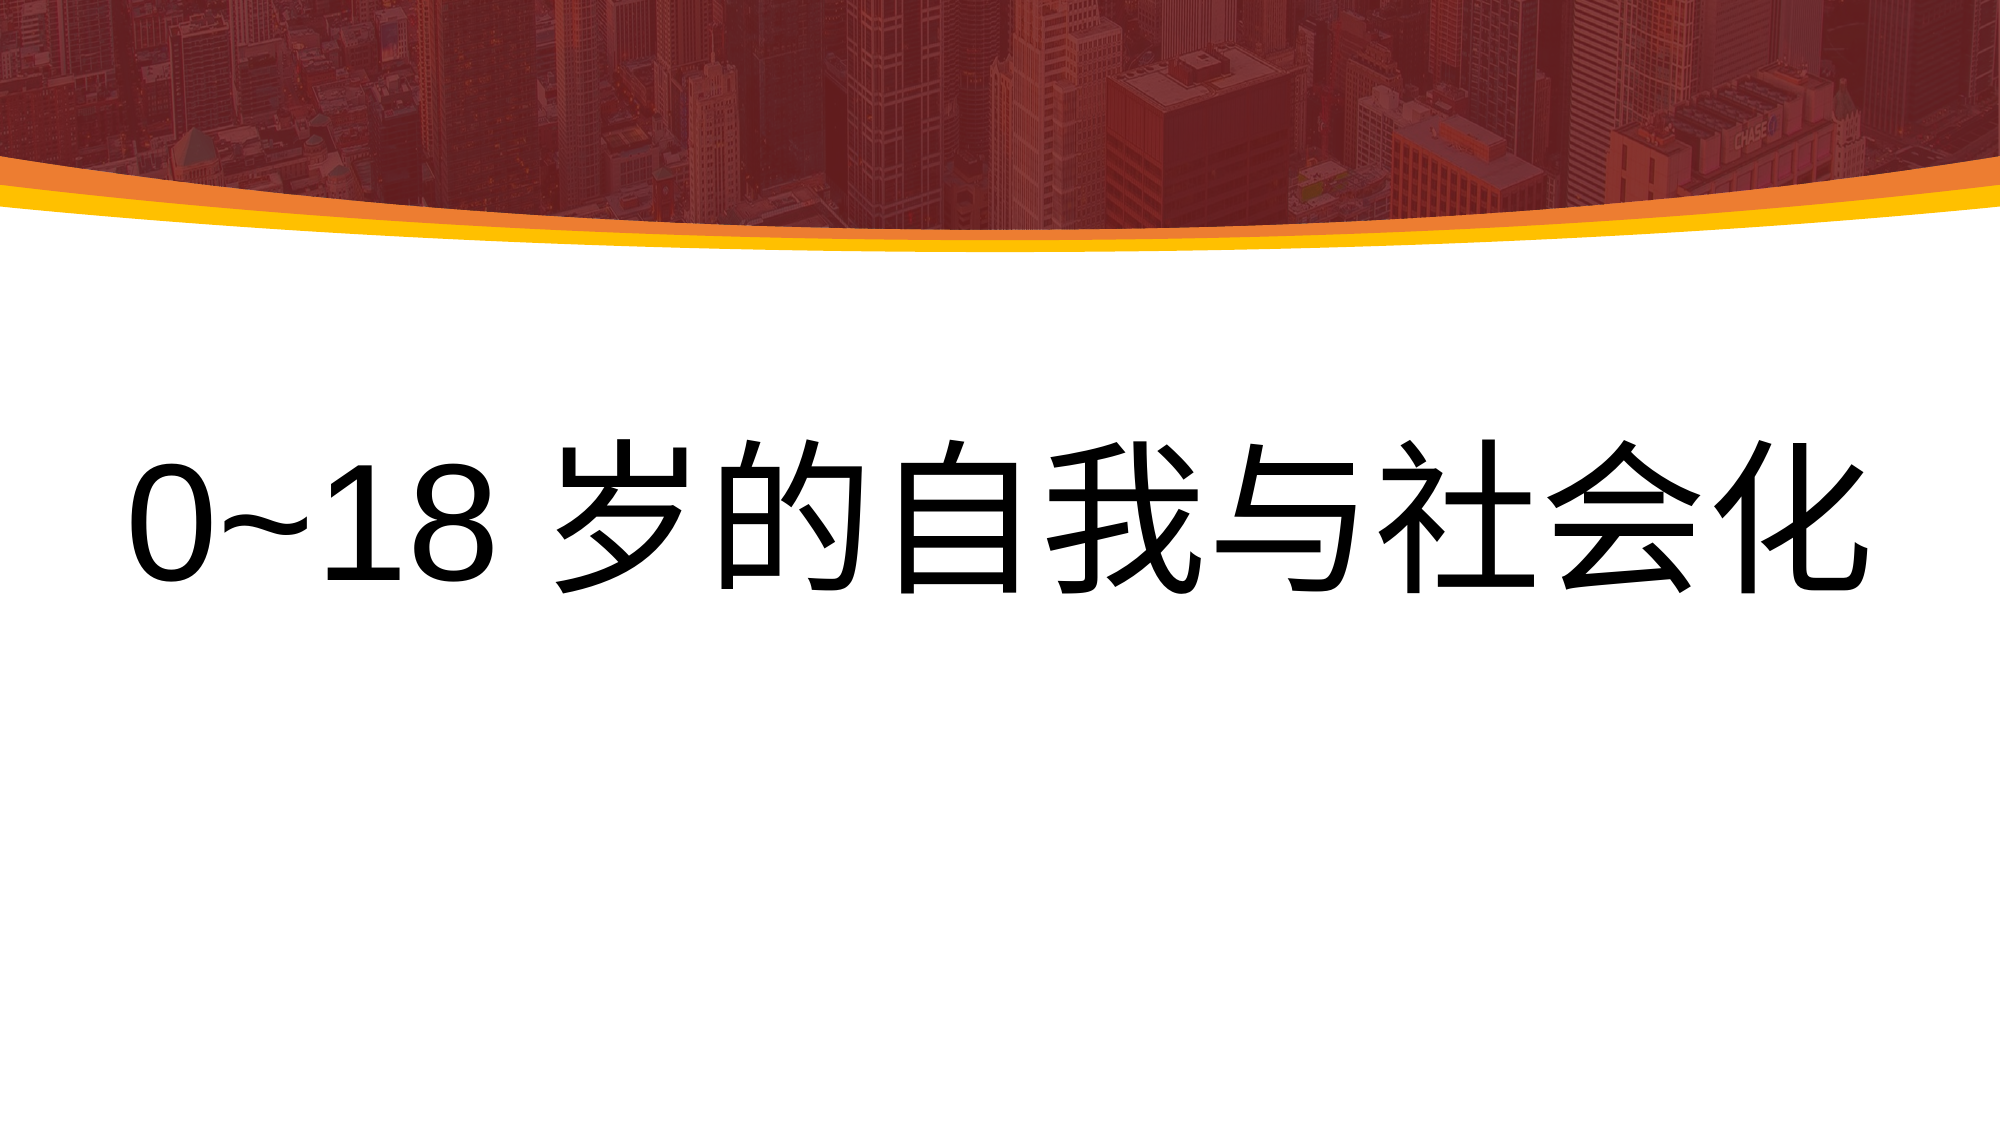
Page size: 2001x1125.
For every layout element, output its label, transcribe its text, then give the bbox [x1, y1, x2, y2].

text_box [0, 0, 2000, 230]
text_box [0, 158, 2000, 242]
text_box 0~18岁的自我与社会化 [0, 332, 2000, 696]
text_box [0, 186, 2000, 253]
